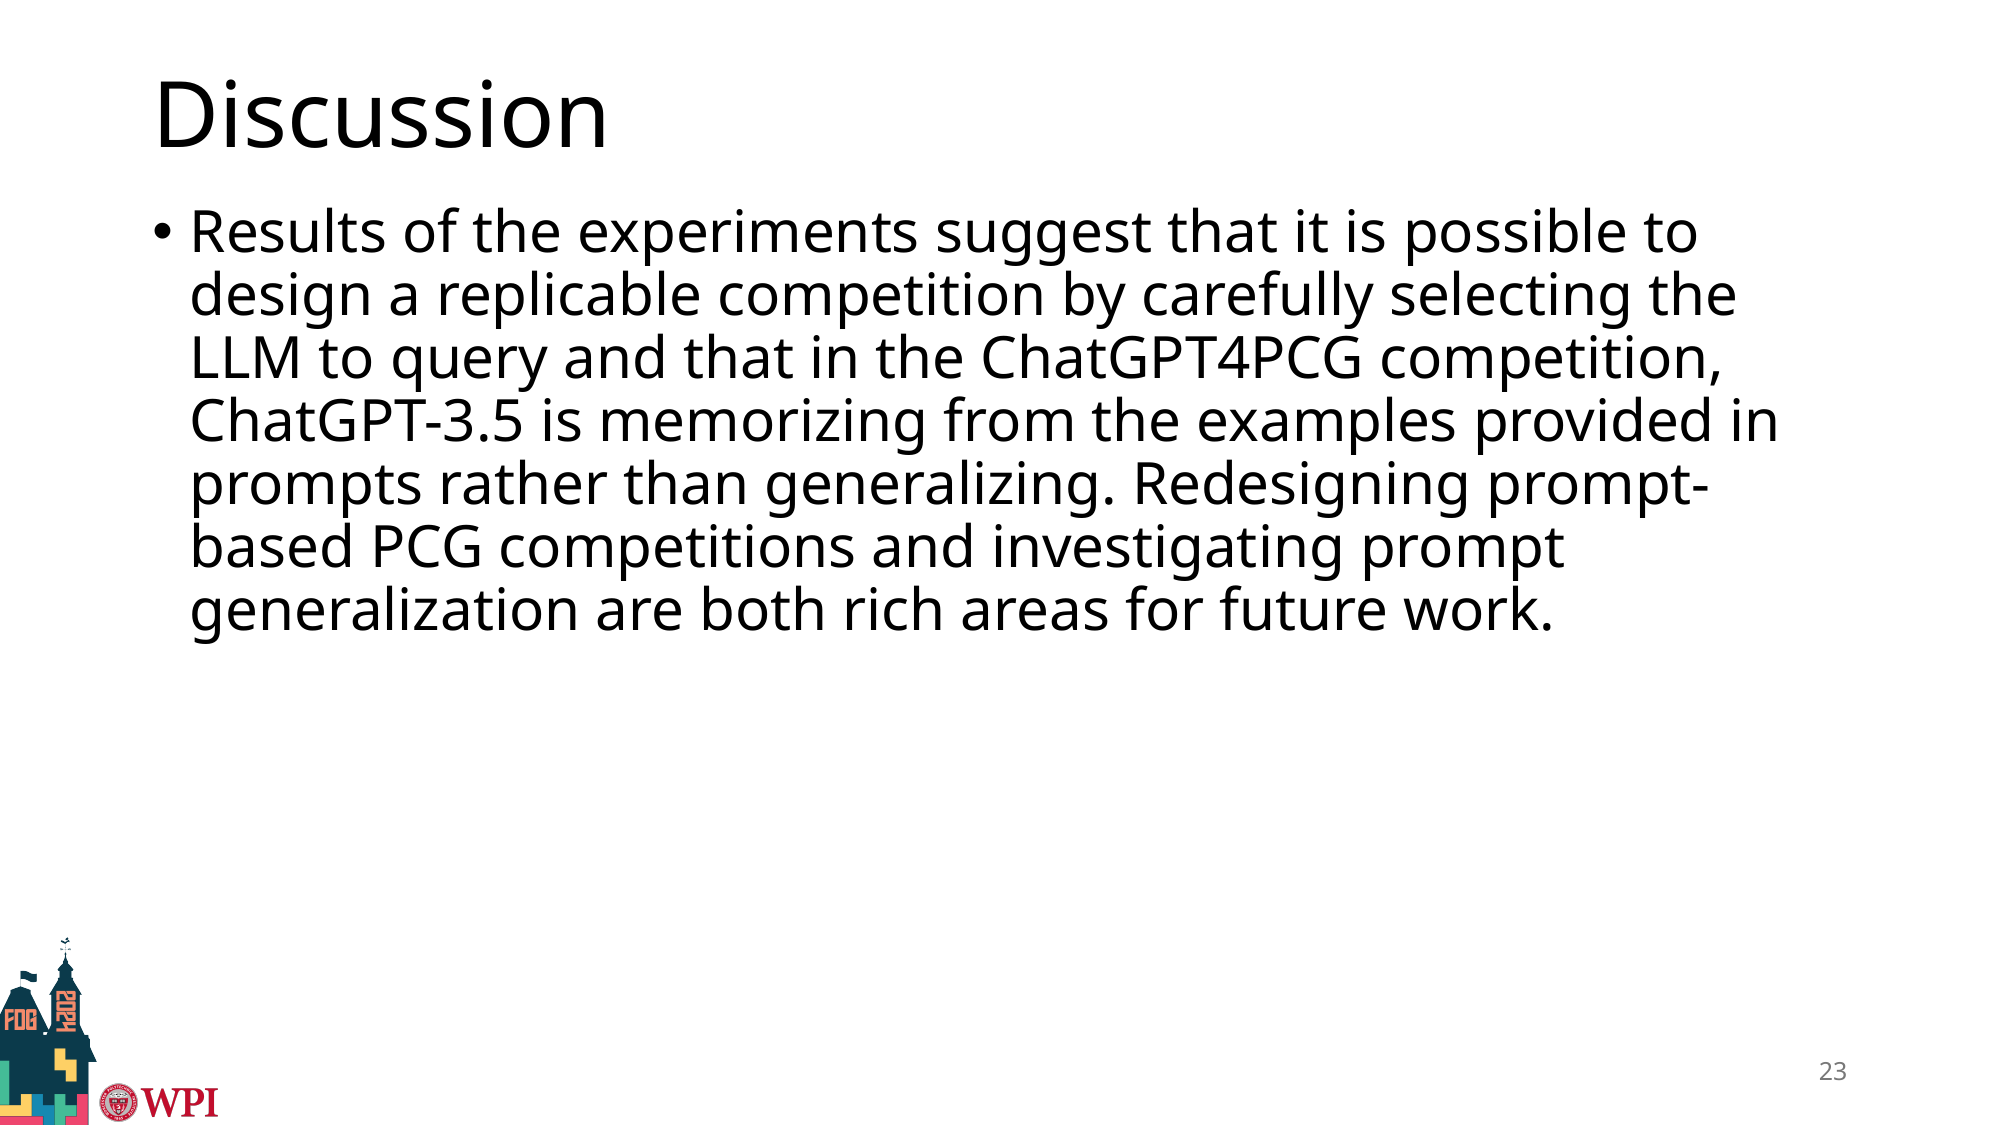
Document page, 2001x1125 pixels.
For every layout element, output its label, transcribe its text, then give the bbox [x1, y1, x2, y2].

list Results of the experiments suggest that it is possible to design a replicable competition by carefully selecting the LLM to query and that in the ChatGPT4PCG competition, ChatGPT-3.5 is memorizing from the examples provided in prompts rather than generalizing. Redesigning prompt-based PCG competitions and investigating prompt generalization are both rich areas for future work. [137, 194, 1863, 1014]
picture [0, 936, 221, 1125]
slide_number 23 [1412, 1042, 1863, 1103]
title Discussion [137, 59, 1863, 176]
